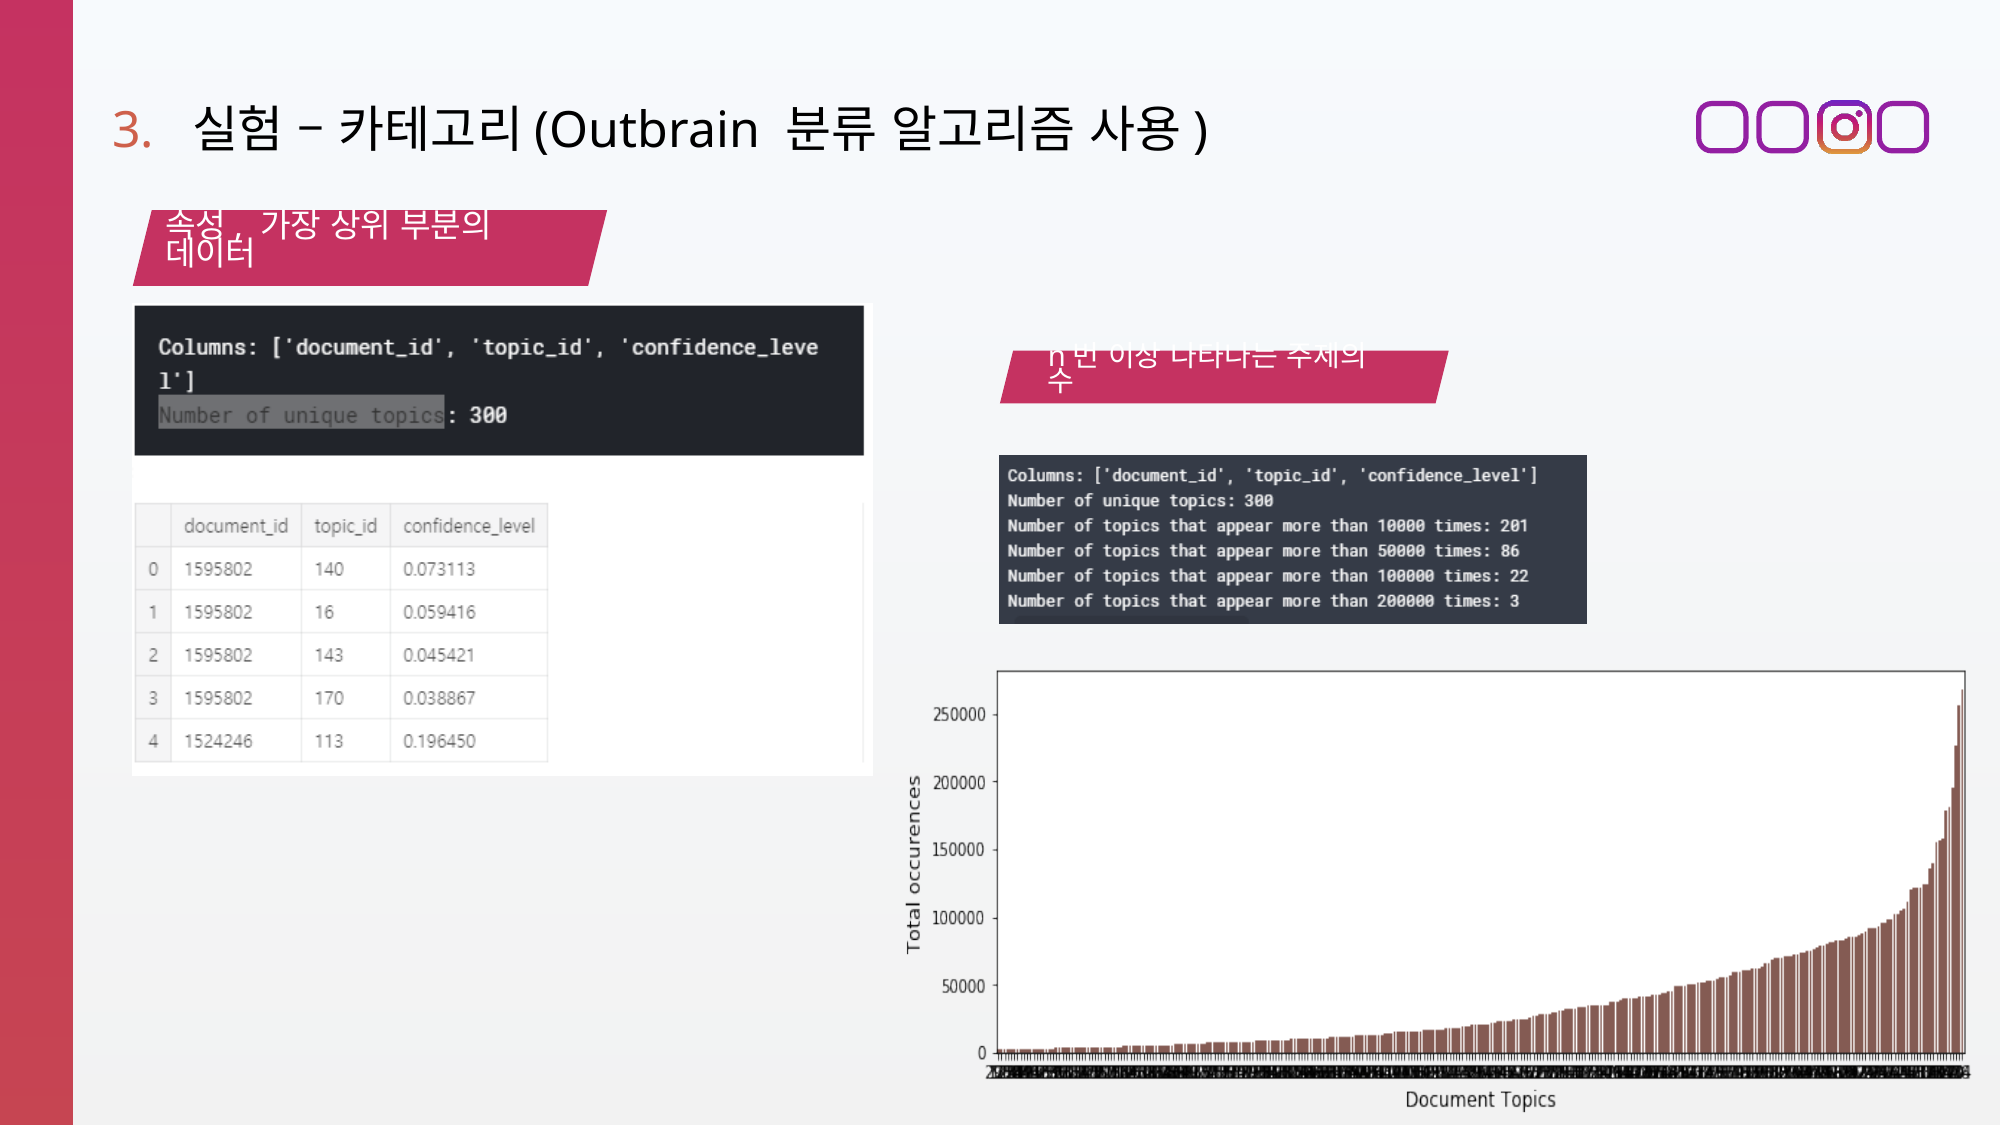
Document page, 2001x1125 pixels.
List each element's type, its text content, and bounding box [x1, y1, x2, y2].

picture [897, 653, 1982, 1125]
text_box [1698, 100, 1927, 154]
picture [999, 455, 1587, 624]
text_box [132, 210, 608, 286]
picture [132, 303, 873, 776]
text_box [0, 0, 74, 1125]
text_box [999, 350, 1449, 404]
text_box 3. 실험 – 카테고리(Outbrain 분류 알고리즘 사용) [97, 89, 1224, 165]
